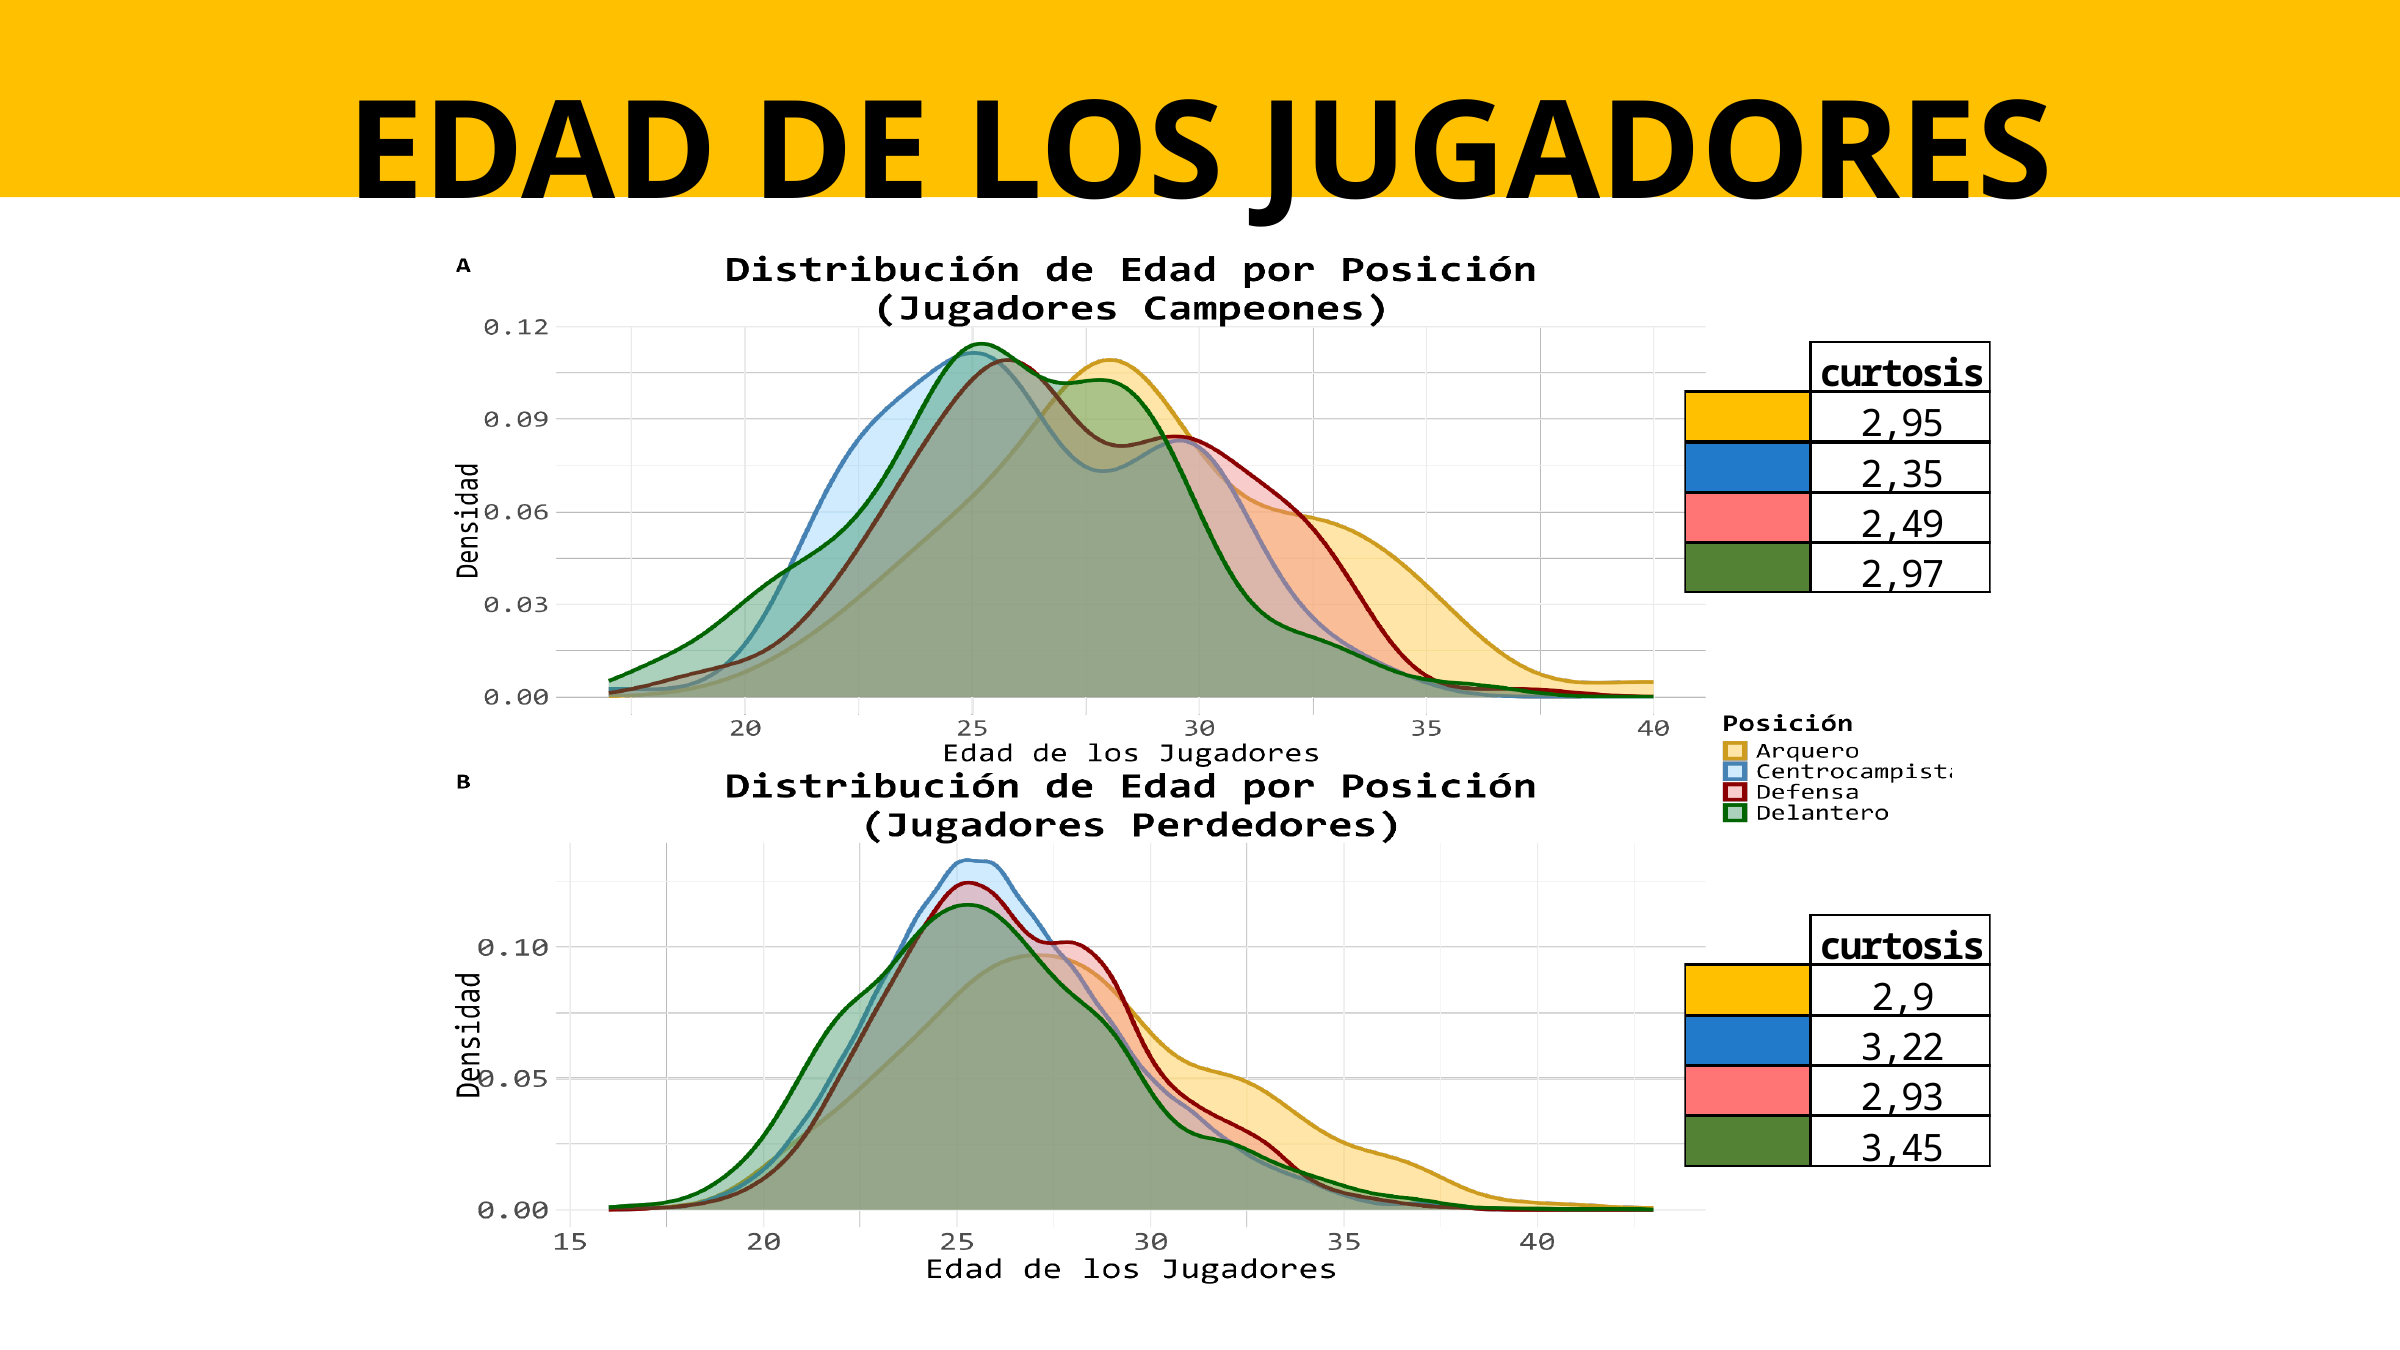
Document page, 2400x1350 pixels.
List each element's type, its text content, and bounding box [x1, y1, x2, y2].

text_box EDAD DE LOS JUGADORES [0, 0, 2400, 198]
picture [448, 251, 1993, 1285]
